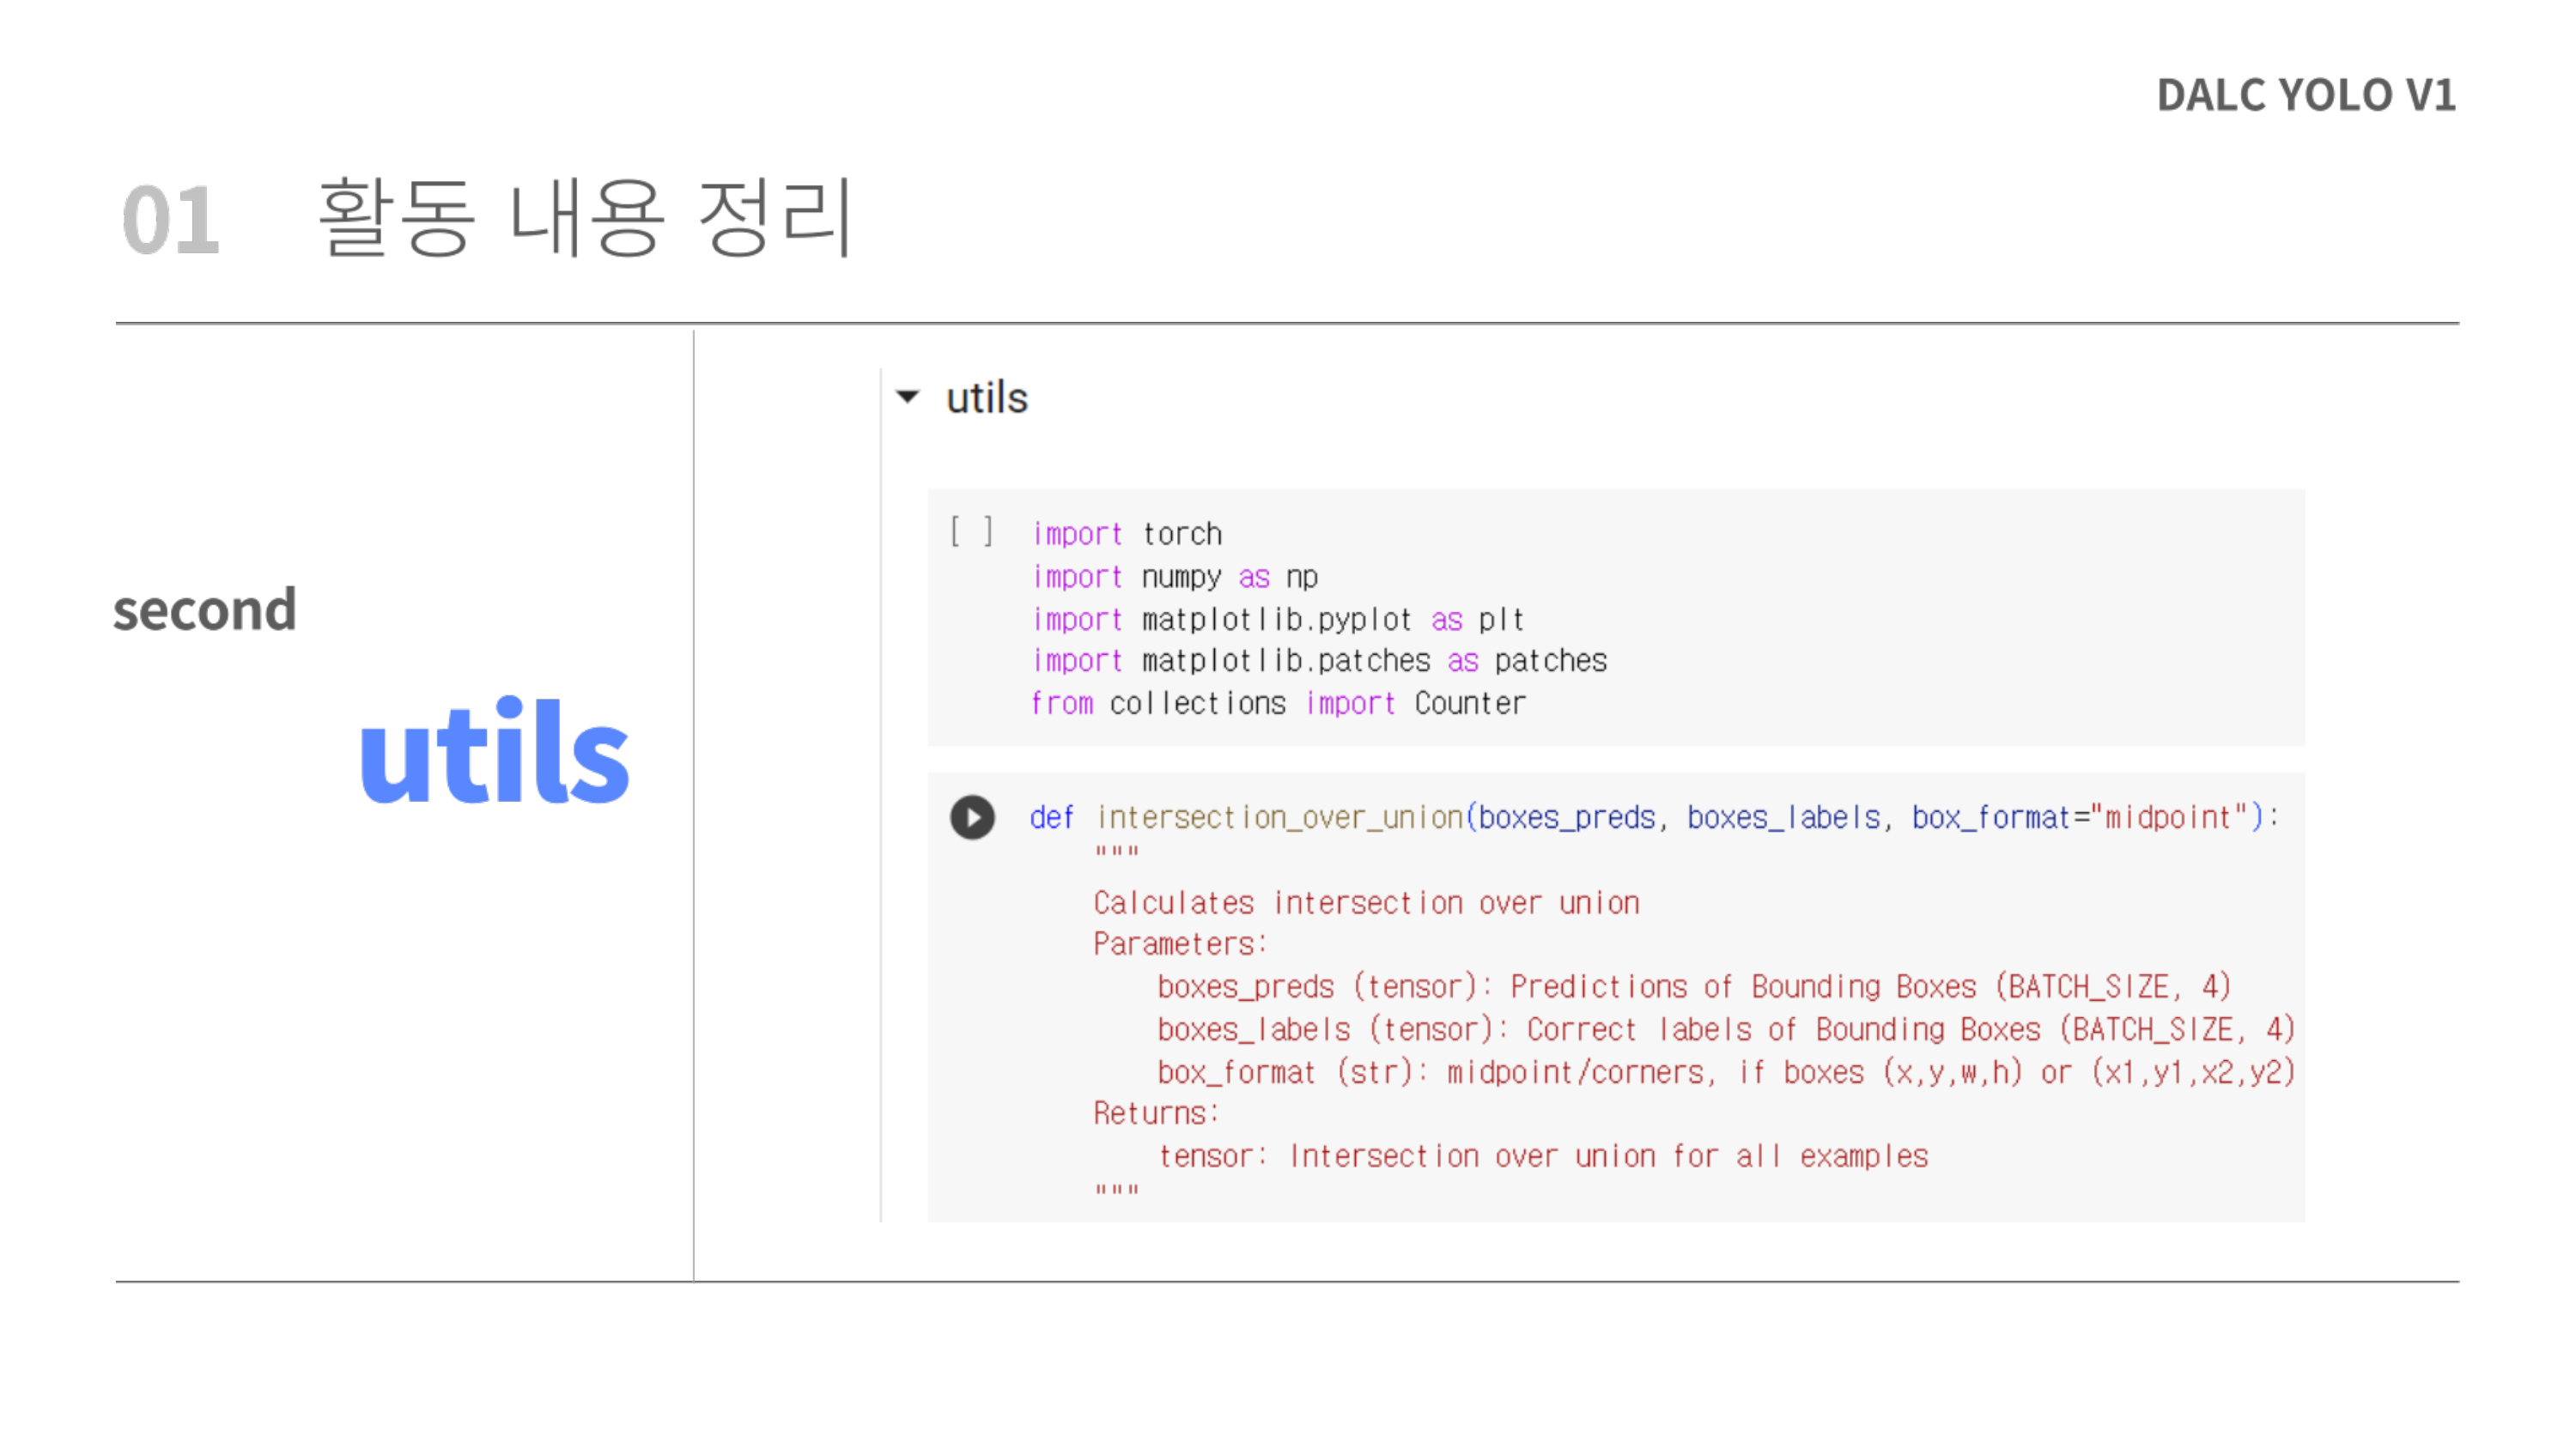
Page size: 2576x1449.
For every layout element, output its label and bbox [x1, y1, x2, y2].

text_box [878, 368, 2306, 1223]
text_box [116, 1280, 2460, 1283]
text_box [216, 805, 874, 809]
text_box [945, 322, 2460, 325]
picture [69, 92, 941, 1280]
picture [2140, 48, 2495, 165]
